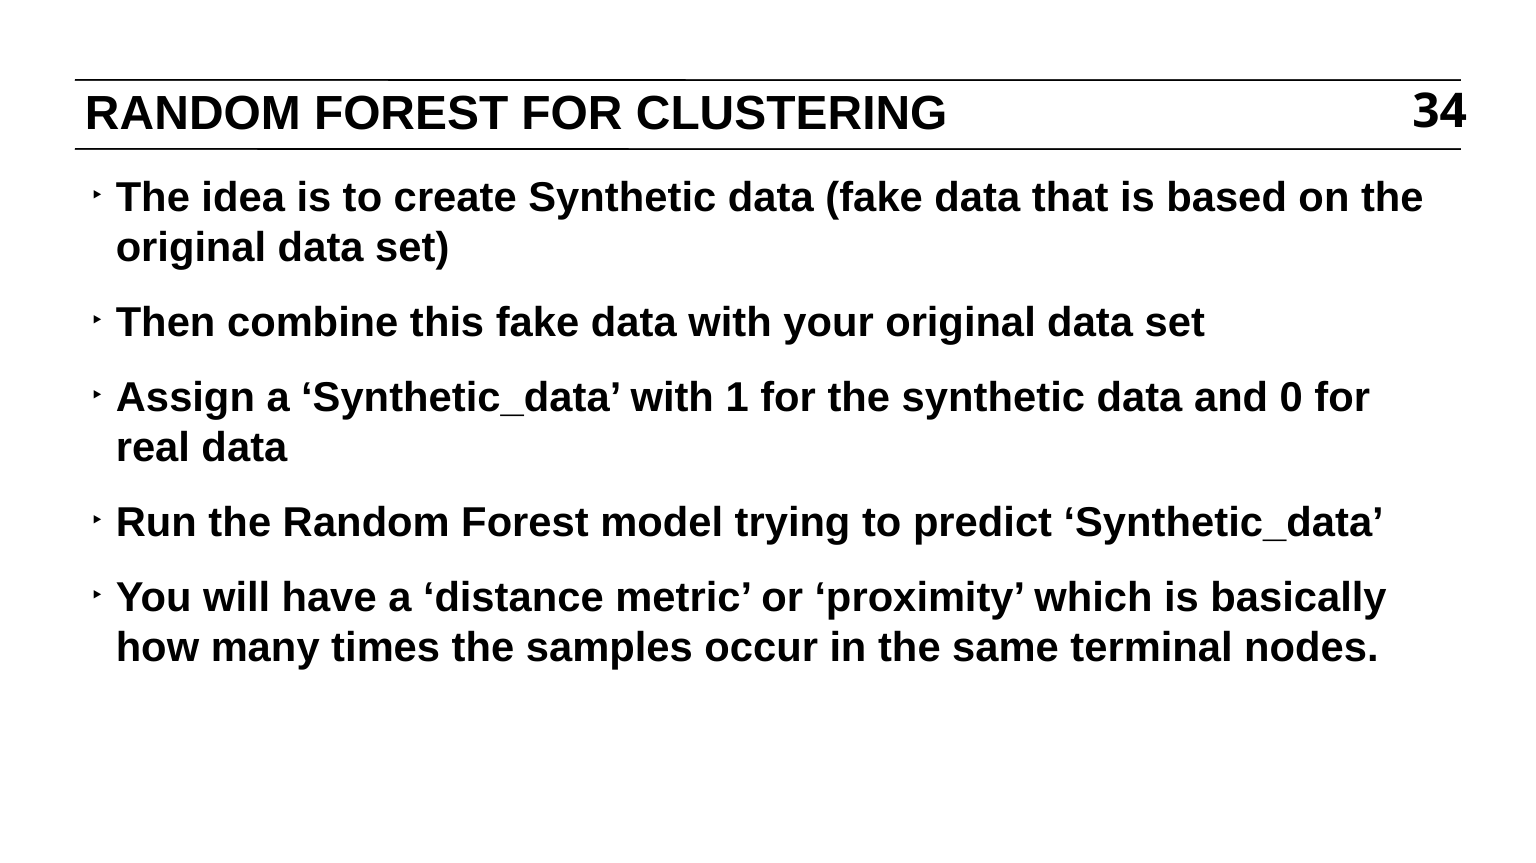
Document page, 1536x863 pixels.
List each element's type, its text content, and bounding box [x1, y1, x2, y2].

slide_number 34 [1410, 83, 1470, 142]
list The idea is to create Synthetic data (fake data that is based on the original data set) Then combine this fake data with your original data set Assign a ‘Synthetic_data’ with 1 for the synthetic data and 0 for real data Run the Random Forest model trying to predict ‘Synthetic_data’ You will have a ‘distance metric’ or ‘proximity’ which is basically how many times the samples occur in the same terminal nodes. [76, 160, 1460, 823]
title RANDOM FOREST FOR CLUSTERING [76, 82, 1369, 160]
